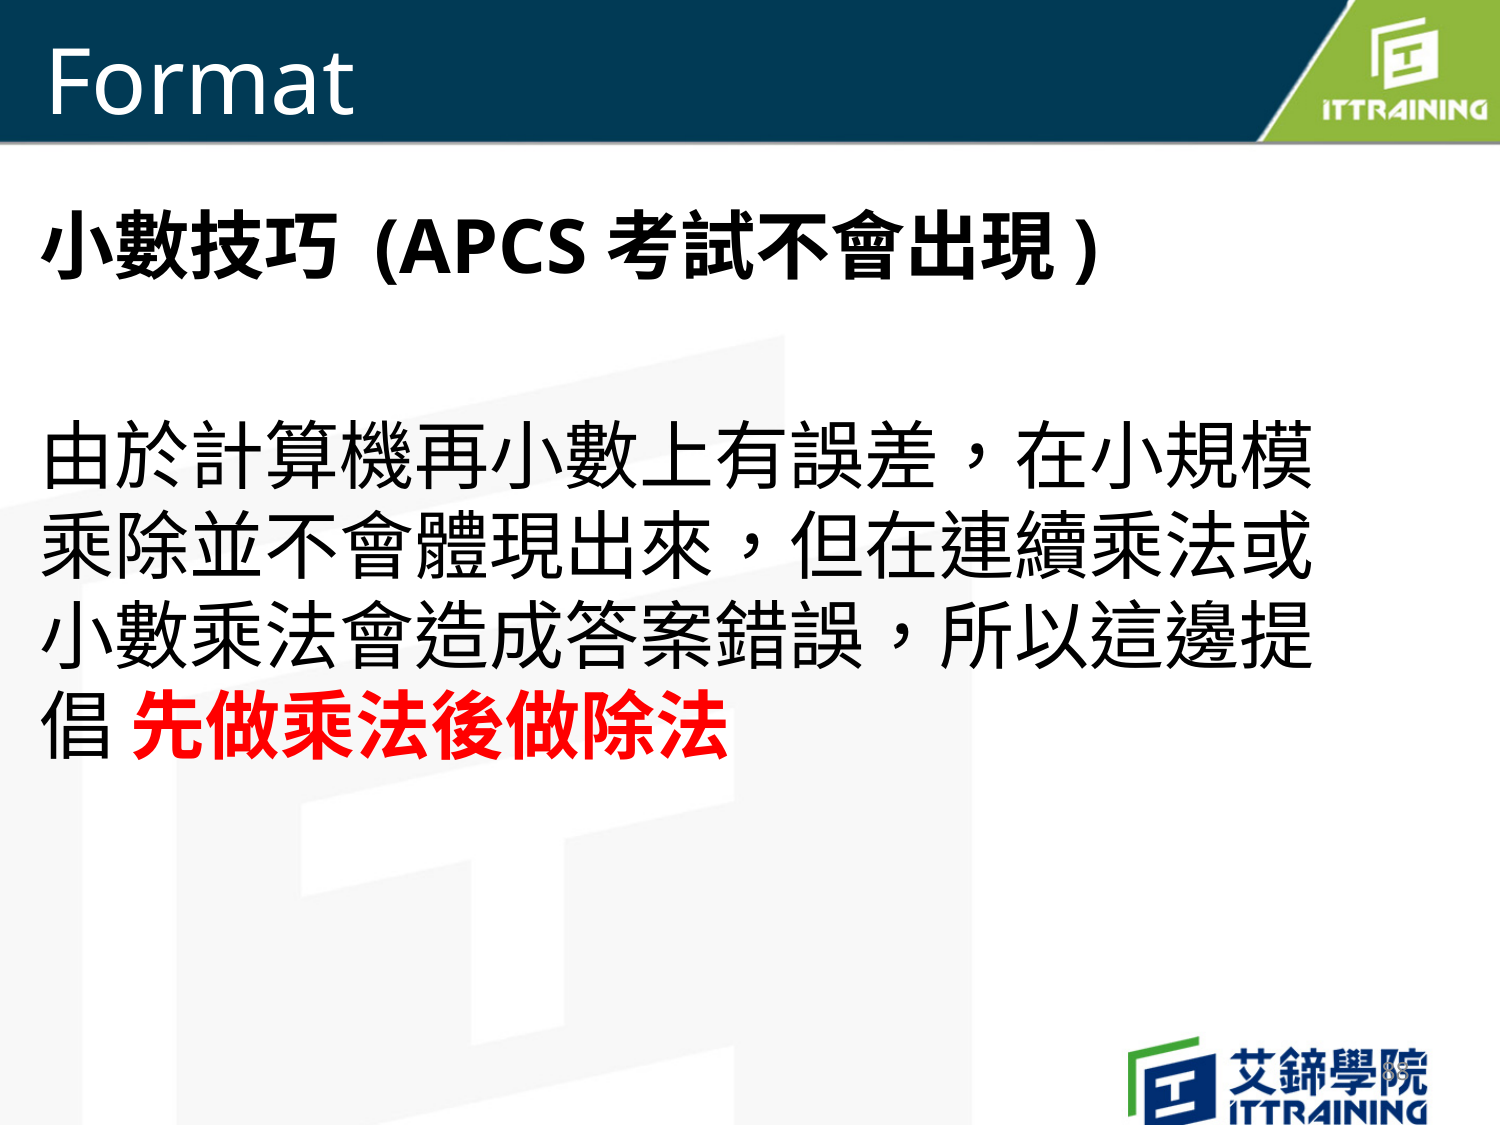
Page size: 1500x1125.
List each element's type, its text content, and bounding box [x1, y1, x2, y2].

picture [0, 0, 1500, 1125]
list 小數技巧 (APCS考試不會出現) 由於計算機再小數上有誤差，在小規模乘除並不會體現出來，但在連續乘法或小數乘法會造成答案錯誤，所以這邊提倡 先做乘法後做除法 [24, 191, 1375, 934]
title Format [29, 0, 1380, 172]
slide_number 88 [1074, 1042, 1425, 1103]
